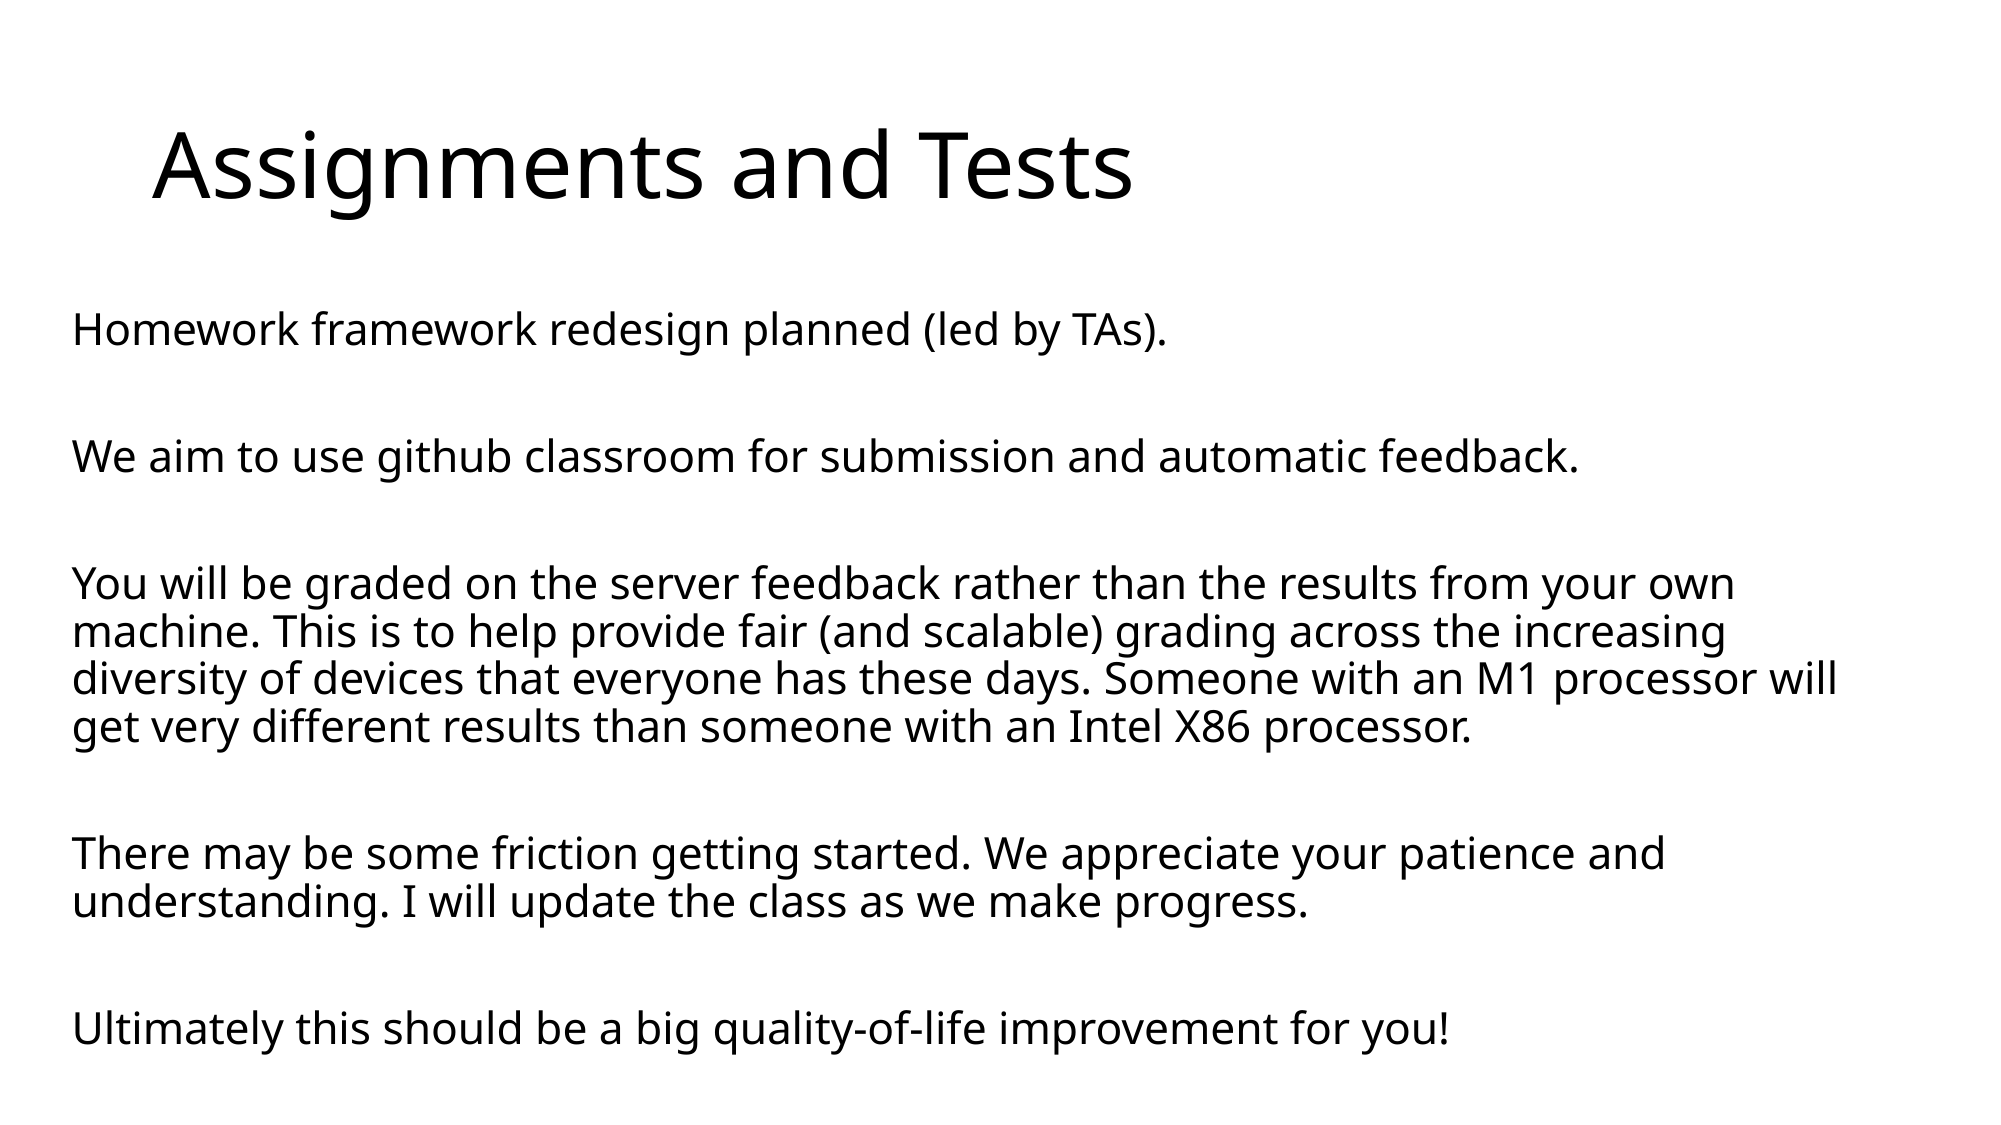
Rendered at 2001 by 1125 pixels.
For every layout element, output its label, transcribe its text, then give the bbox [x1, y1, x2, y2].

title Assignments and Tests [137, 59, 1863, 278]
list Homework framework redesign planned (led by TAs). We aim to use github classroom for submission and automatic feedback. You will be graded on the server feedback rather than the results from your own machine. This is to help provide fair (and scalable) grading across the increasing diversity of devices that everyone has these days. Someone with an M1 processor will get very different results than someone with an Intel X86 processor. There may be some friction getting started. We appreciate your patience and understanding. I will update the class as we make progress. Ultimately this should be a big quality-of-life improvement for you! [56, 299, 1904, 1066]
